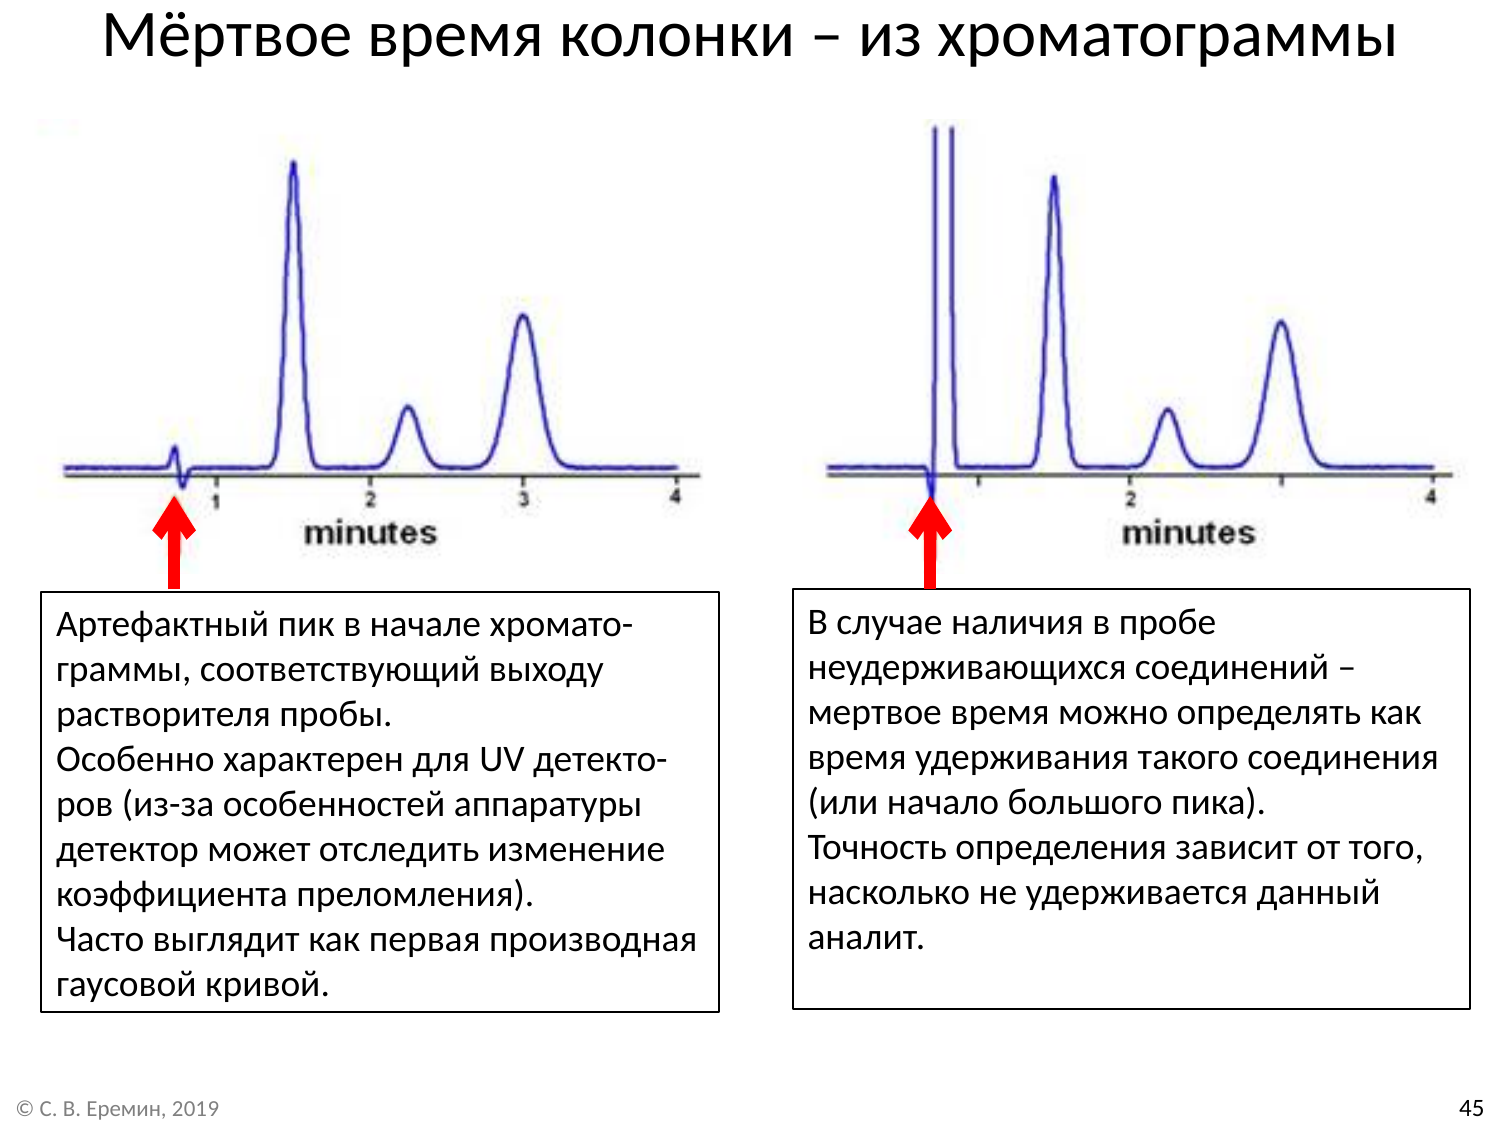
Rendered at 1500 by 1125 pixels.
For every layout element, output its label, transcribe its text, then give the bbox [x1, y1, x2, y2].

text_box Артефактный пик в начале хромато-граммы, соответствующий выходу растворителя пробы. Особенно характерен для UV детекто-ров (из-за особенностей аппаратуры детектор может отследить изменение коэффициента преломления). Часто выглядит как первая производная гаусовой кривой. [41, 591, 719, 1012]
text_box [70, 902, 1367, 1094]
slide_number 45 [1429, 1086, 1500, 1125]
text_box В случае наличия в пробе неудерживающихся соединений – мертвое время можно определять как время удерживания такого соединения (или начало большого пика). Точность определения зависит от того, насколько не удерживается данный аналит. [792, 589, 1471, 1010]
title Мёртвое время колонки – из хроматограммы [1, 0, 1500, 61]
picture [26, 119, 1471, 575]
